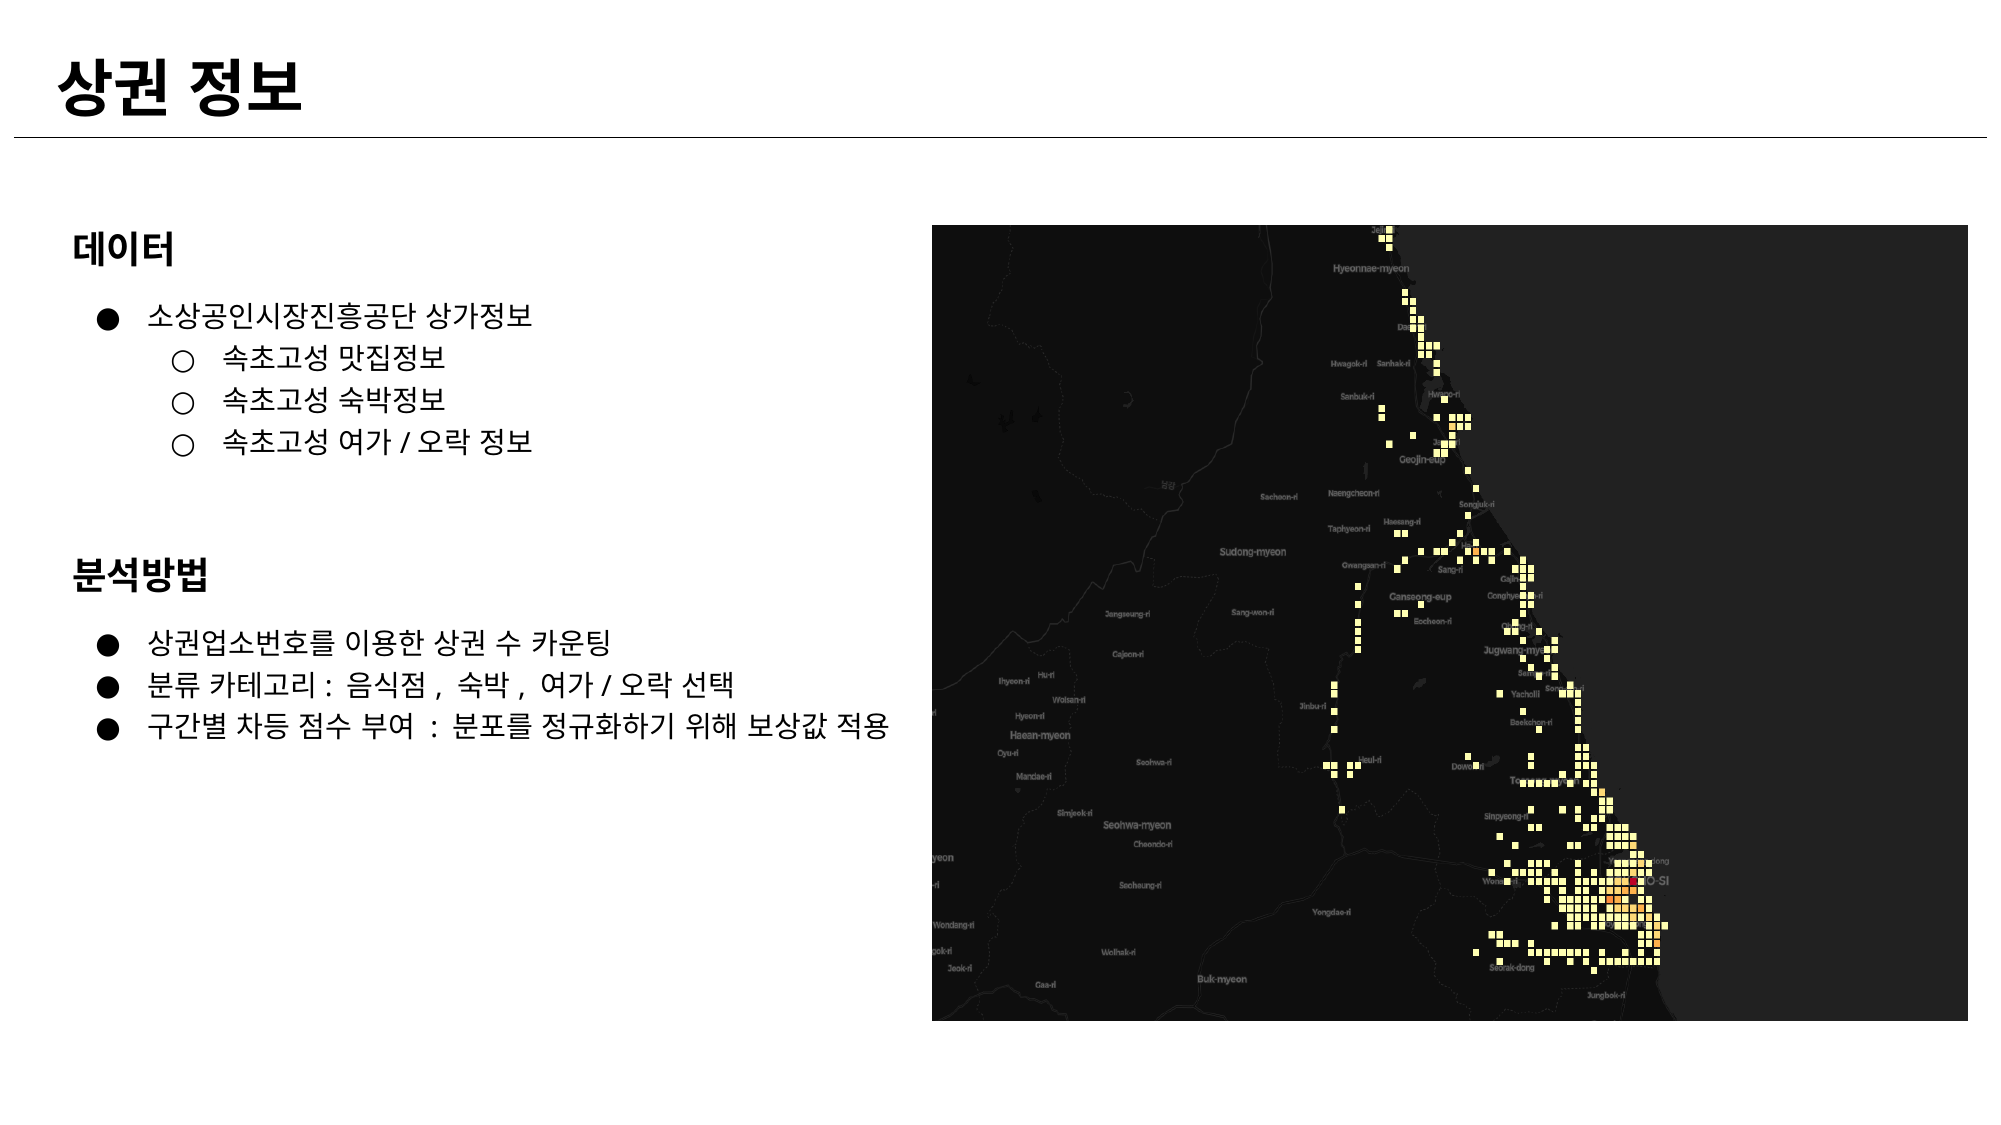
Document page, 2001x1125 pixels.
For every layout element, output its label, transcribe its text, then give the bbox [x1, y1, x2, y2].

list 데이터 소상공인시장진흥공단 상가정보 속초고성 맛집정보 속초고성 숙박정보 속초고성 여가/오락 정보 분석방법 상권업소번호를 이용한 상권 수 카운팅 분류 카테고리: 음식점, 숙박, 여가/오락 선택 구간별 차등 점수 부여 : 분포를 정규화하기 위해 보상값 적용 [57, 209, 961, 1038]
picture [932, 225, 1968, 1021]
text_box 상권 정보 [41, 41, 1088, 132]
